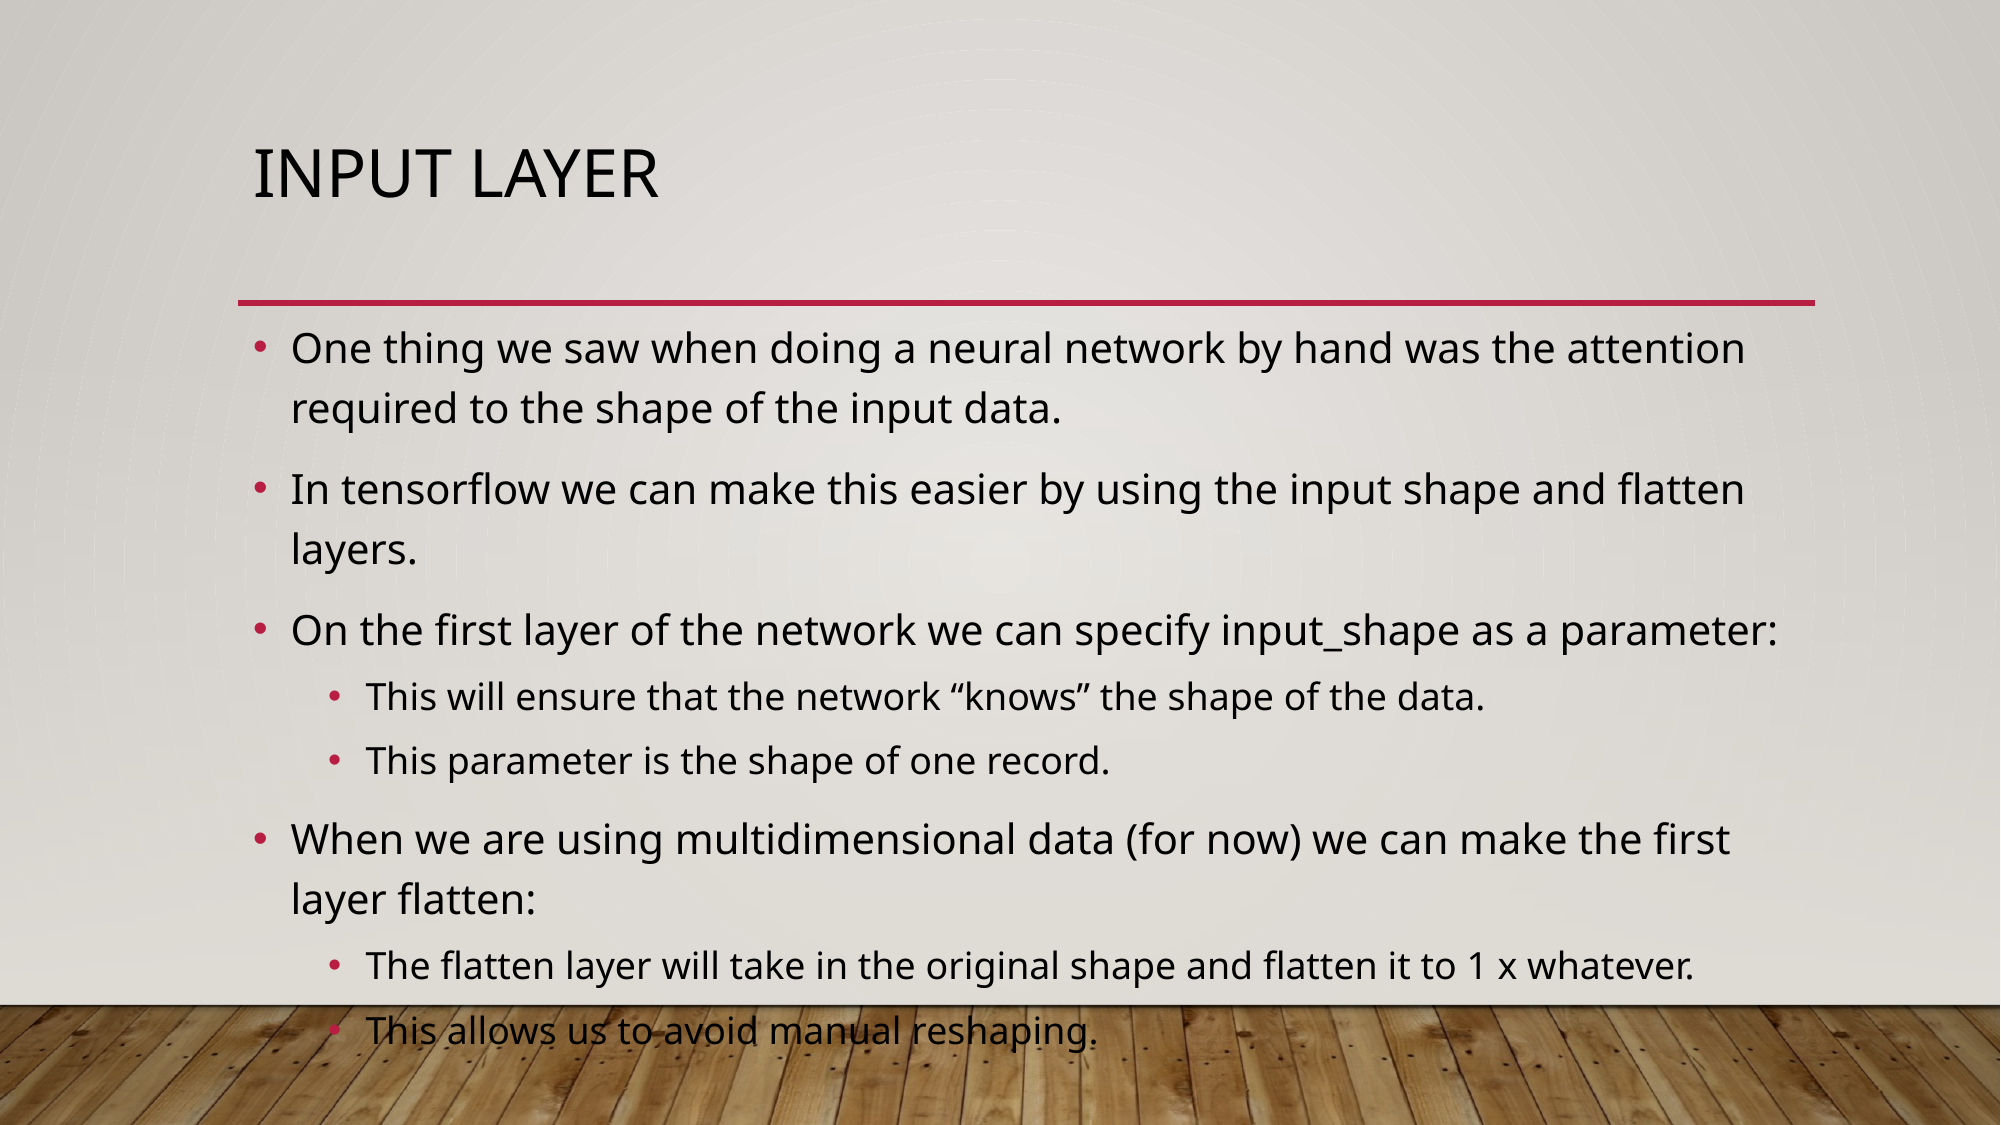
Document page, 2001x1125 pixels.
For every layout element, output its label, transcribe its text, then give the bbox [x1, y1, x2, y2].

list One thing we saw when doing a neural network by hand was the attention required to the shape of the input data. In tensorflow we can make this easier by using the input shape and flatten layers. On the first layer of the network we can specify input_shape as a parameter: This will ensure that the network “knows” the shape of the data. This parameter is the shape of one record. When we are using multidimensional data (for now) we can make the first layer flatten: The flatten layer will take in the original shape and flatten it to 1 x whatever. This allows us to avoid manual reshaping. [238, 304, 1814, 1008]
picture [0, 1005, 2000, 1125]
title Input Layer [238, 131, 1814, 304]
